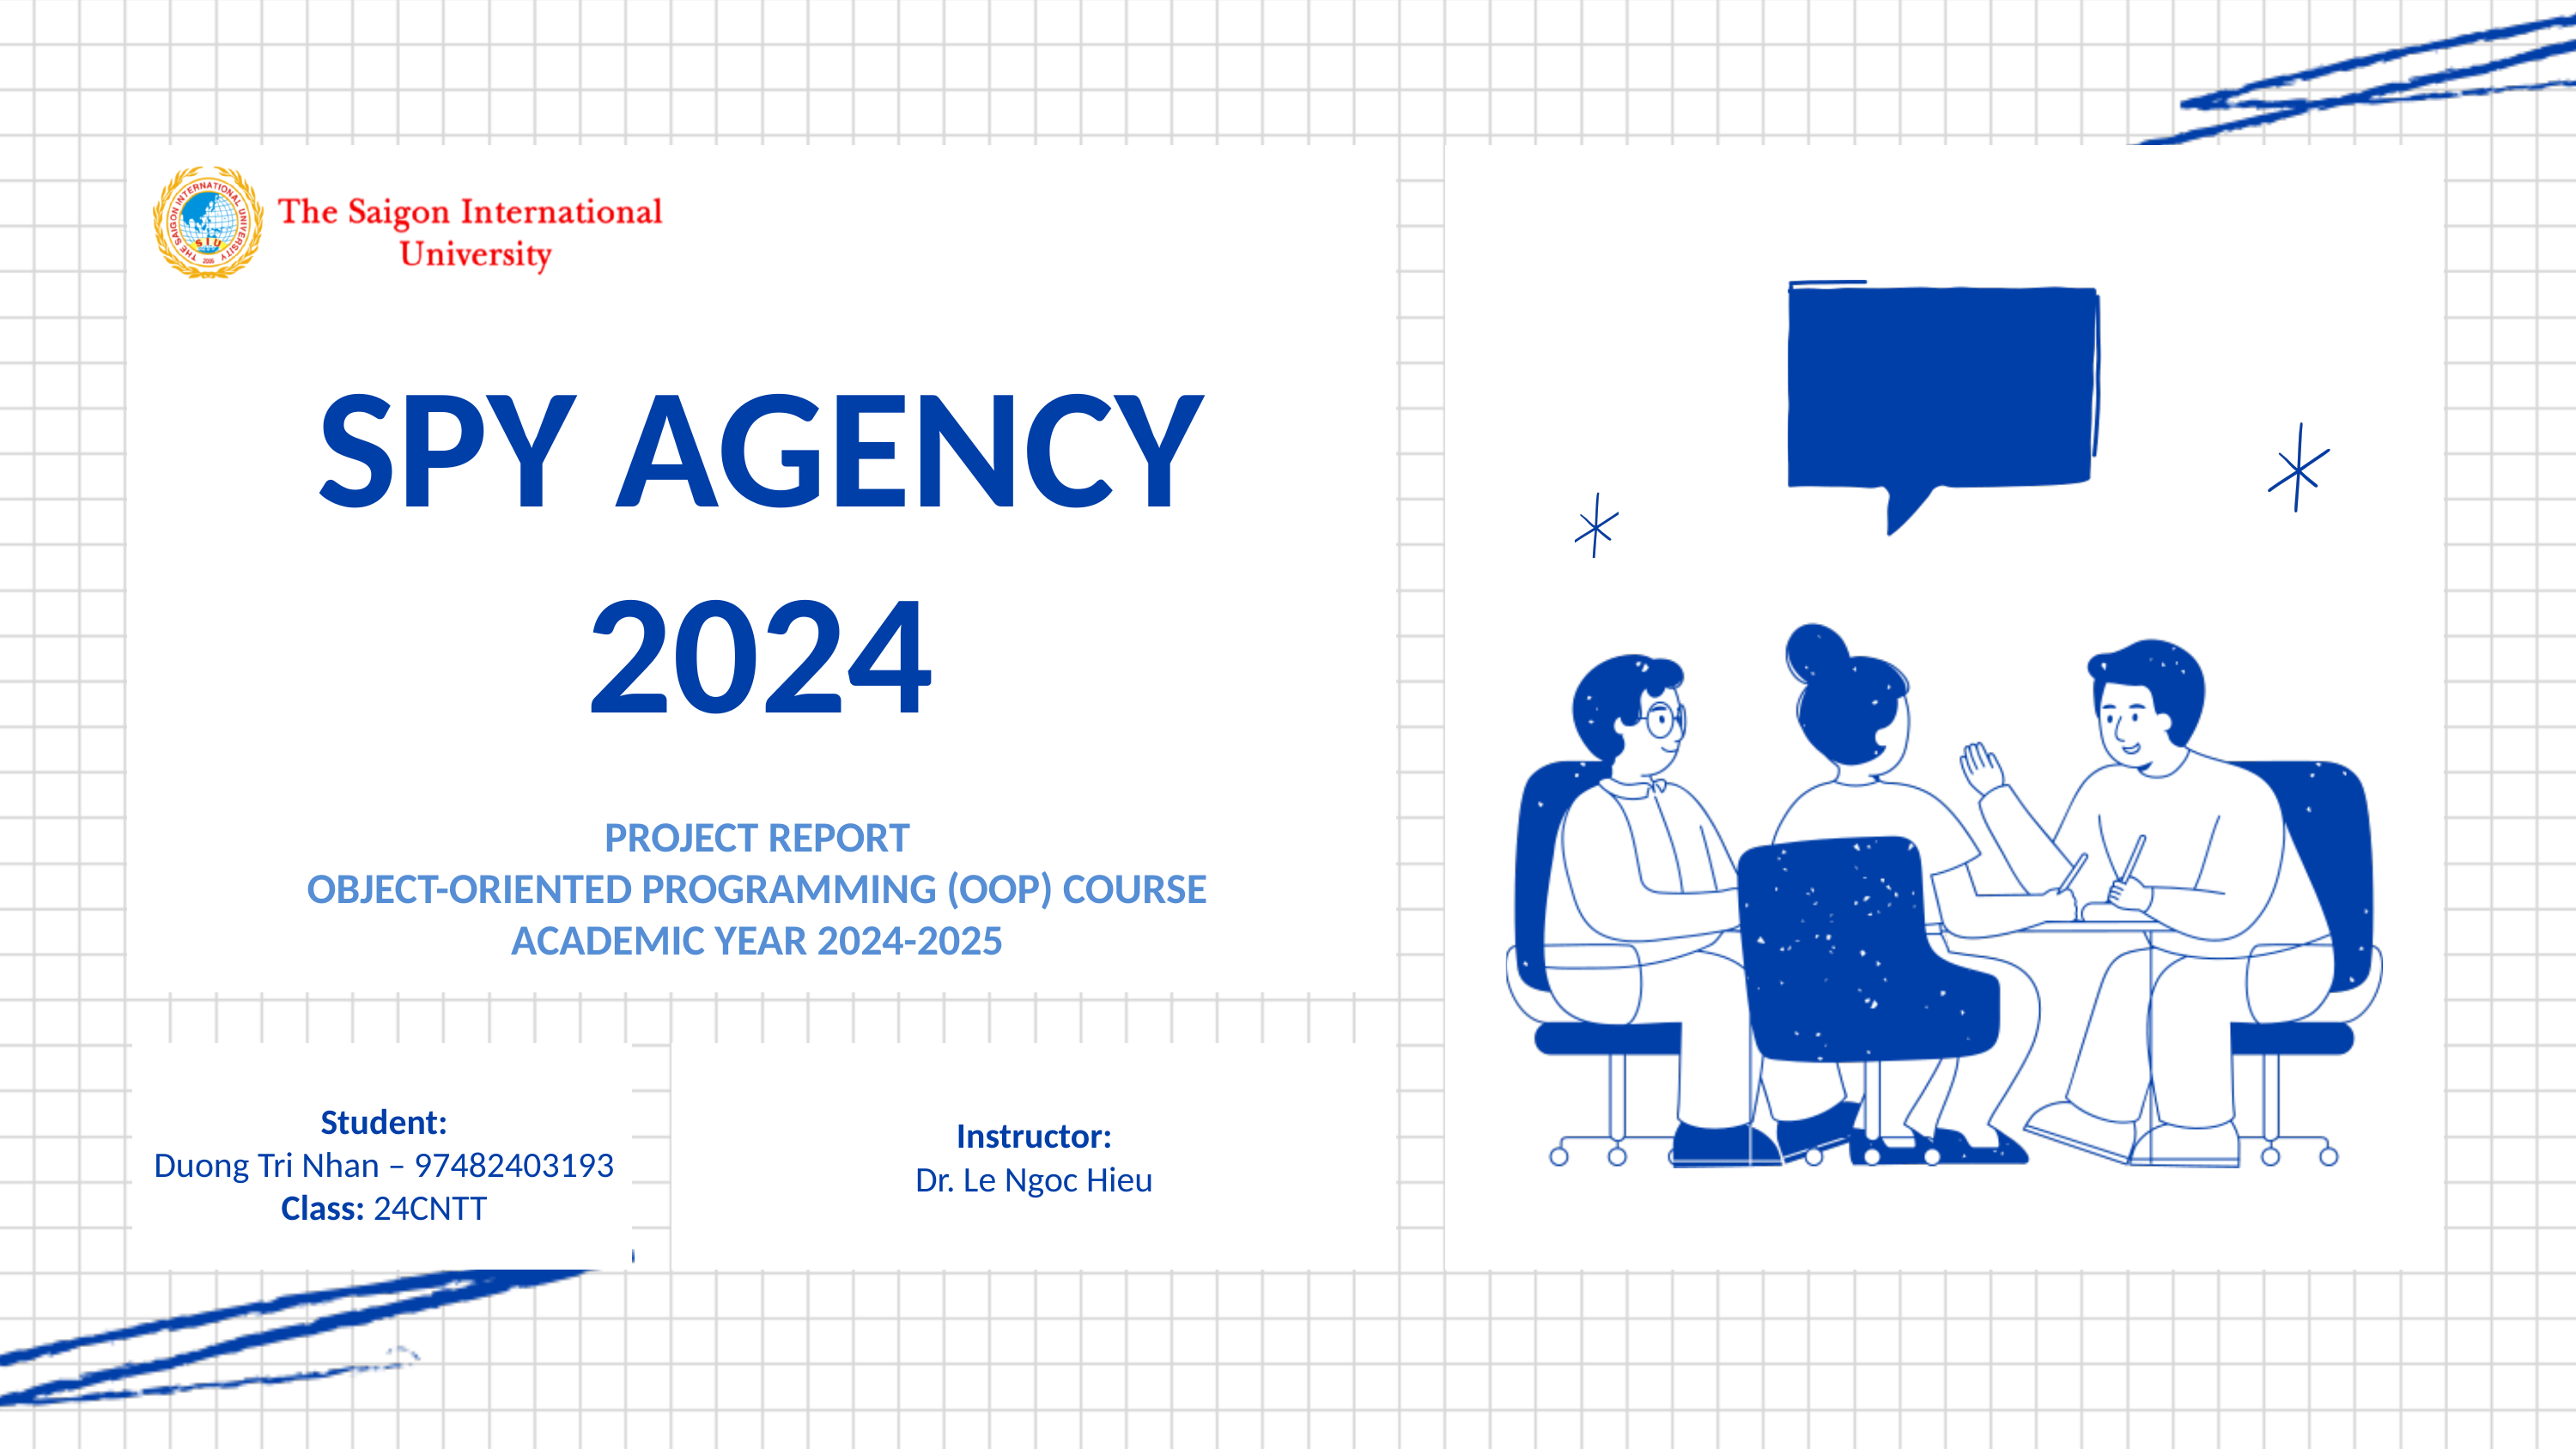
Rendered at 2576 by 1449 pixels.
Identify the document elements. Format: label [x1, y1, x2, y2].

text_box [2083, 0, 2576, 165]
text_box [1444, 144, 2444, 1270]
text_box [671, 1042, 1397, 1270]
text_box [126, 144, 1396, 993]
picture [0, 0, 2576, 1449]
text_box [0, 1249, 635, 1449]
text_box [131, 1042, 632, 1270]
